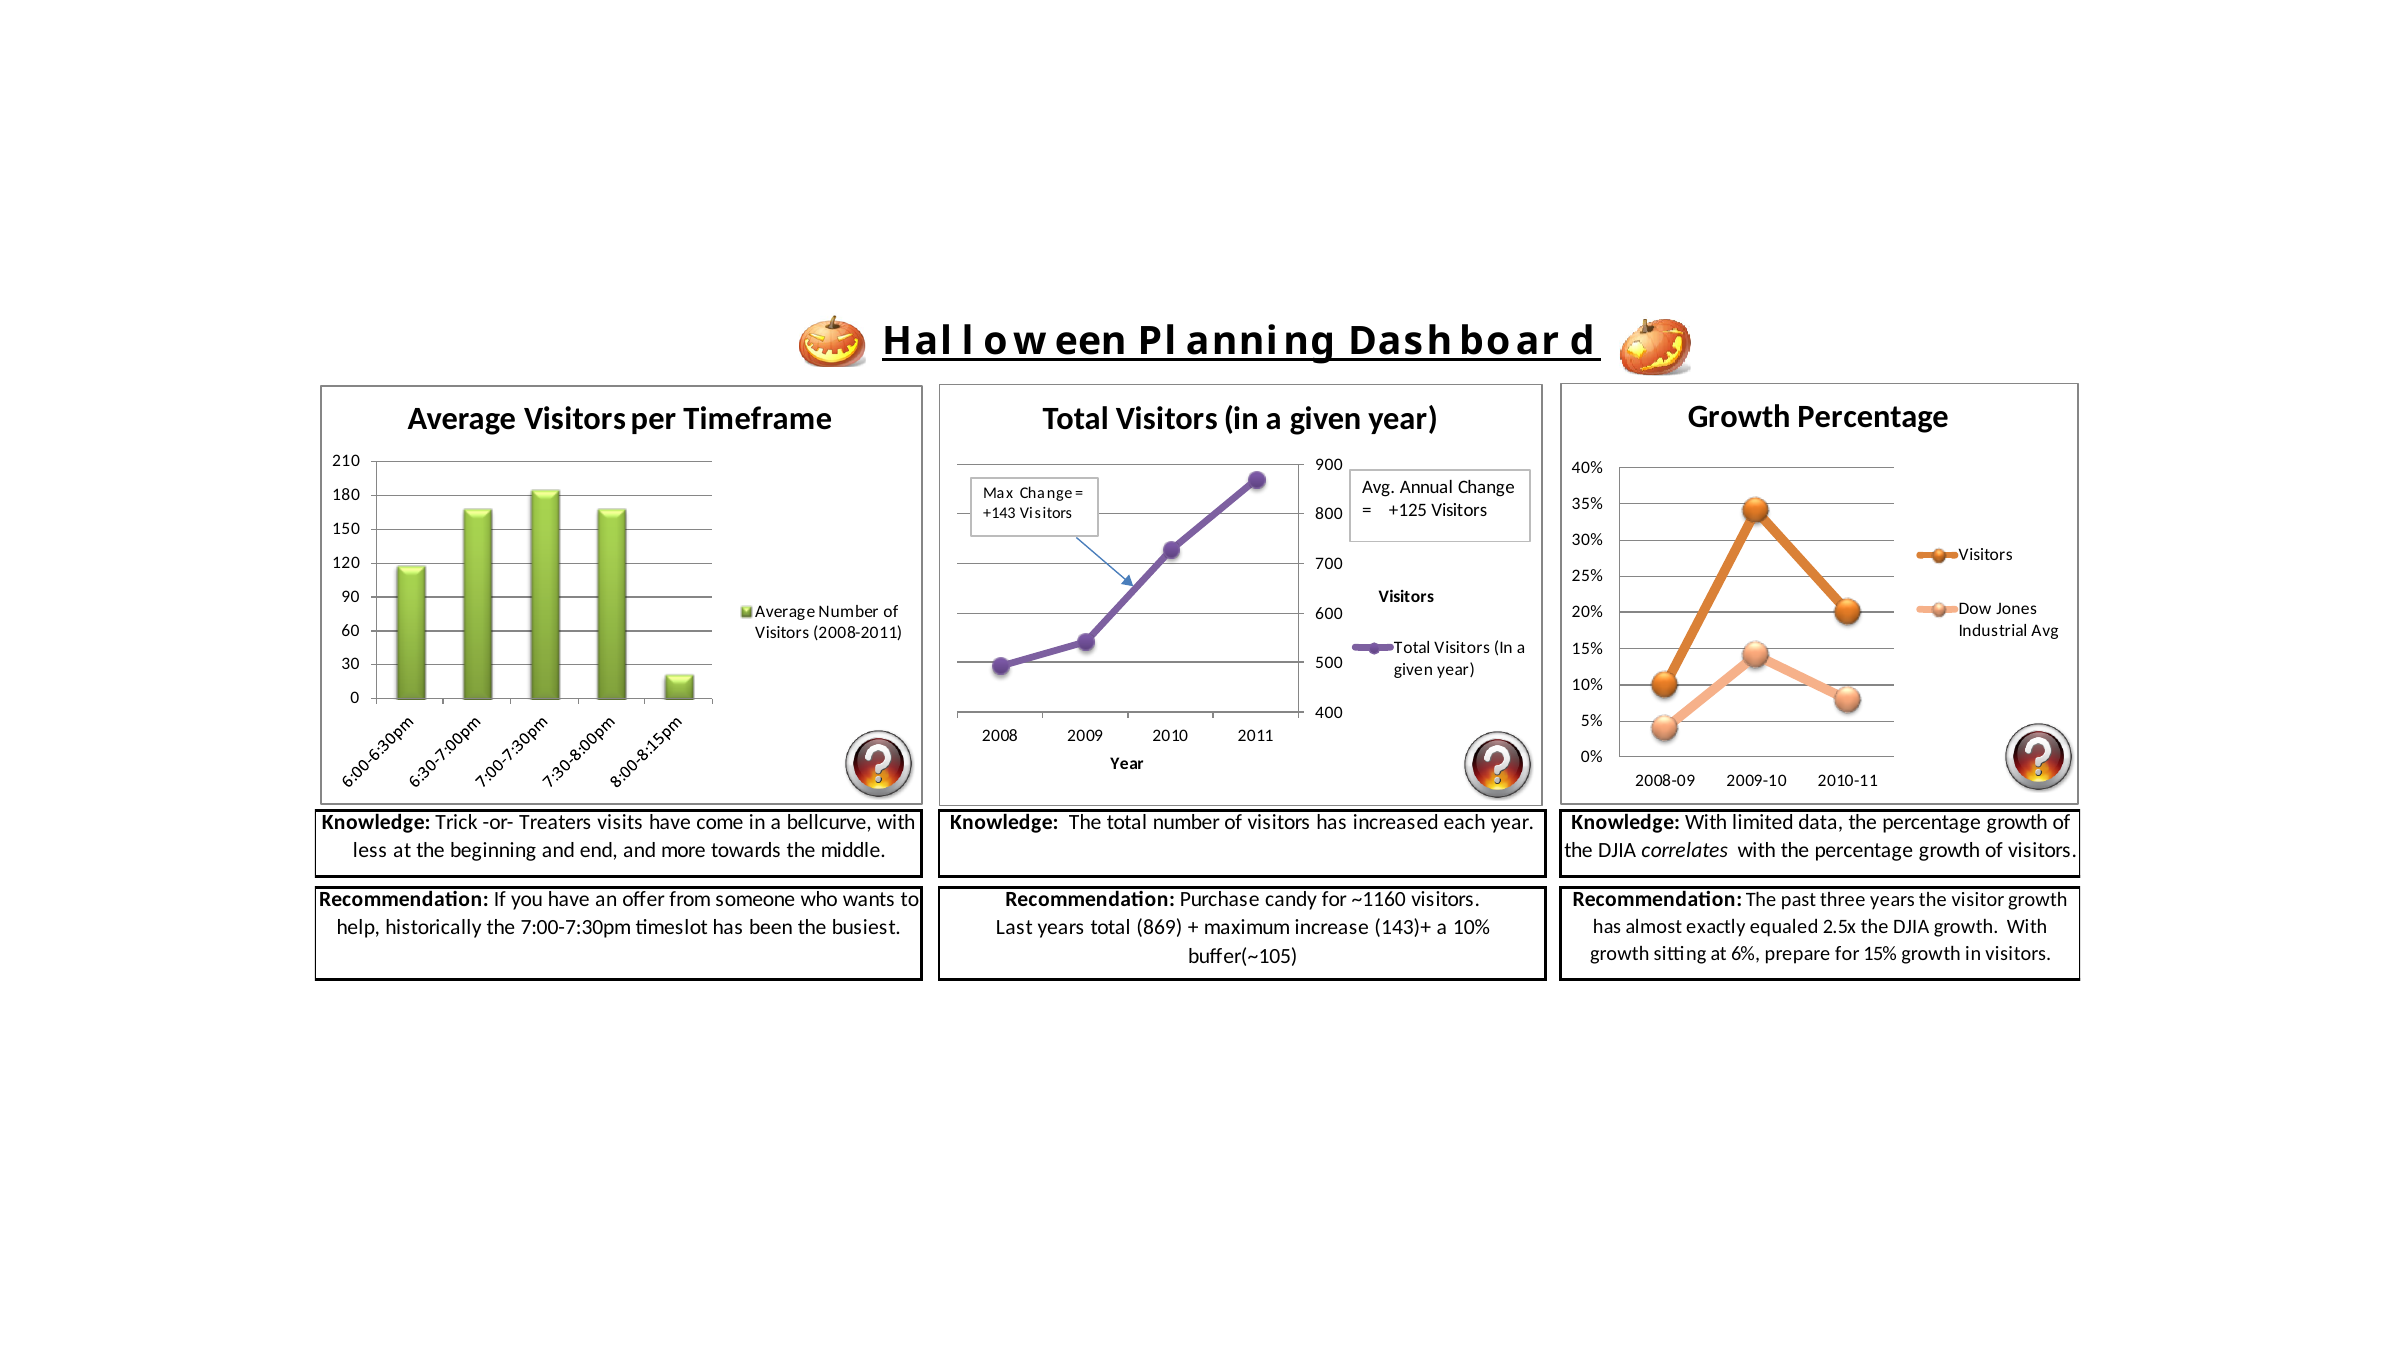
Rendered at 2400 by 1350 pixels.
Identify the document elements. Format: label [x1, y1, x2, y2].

picture [314, 299, 2082, 1009]
